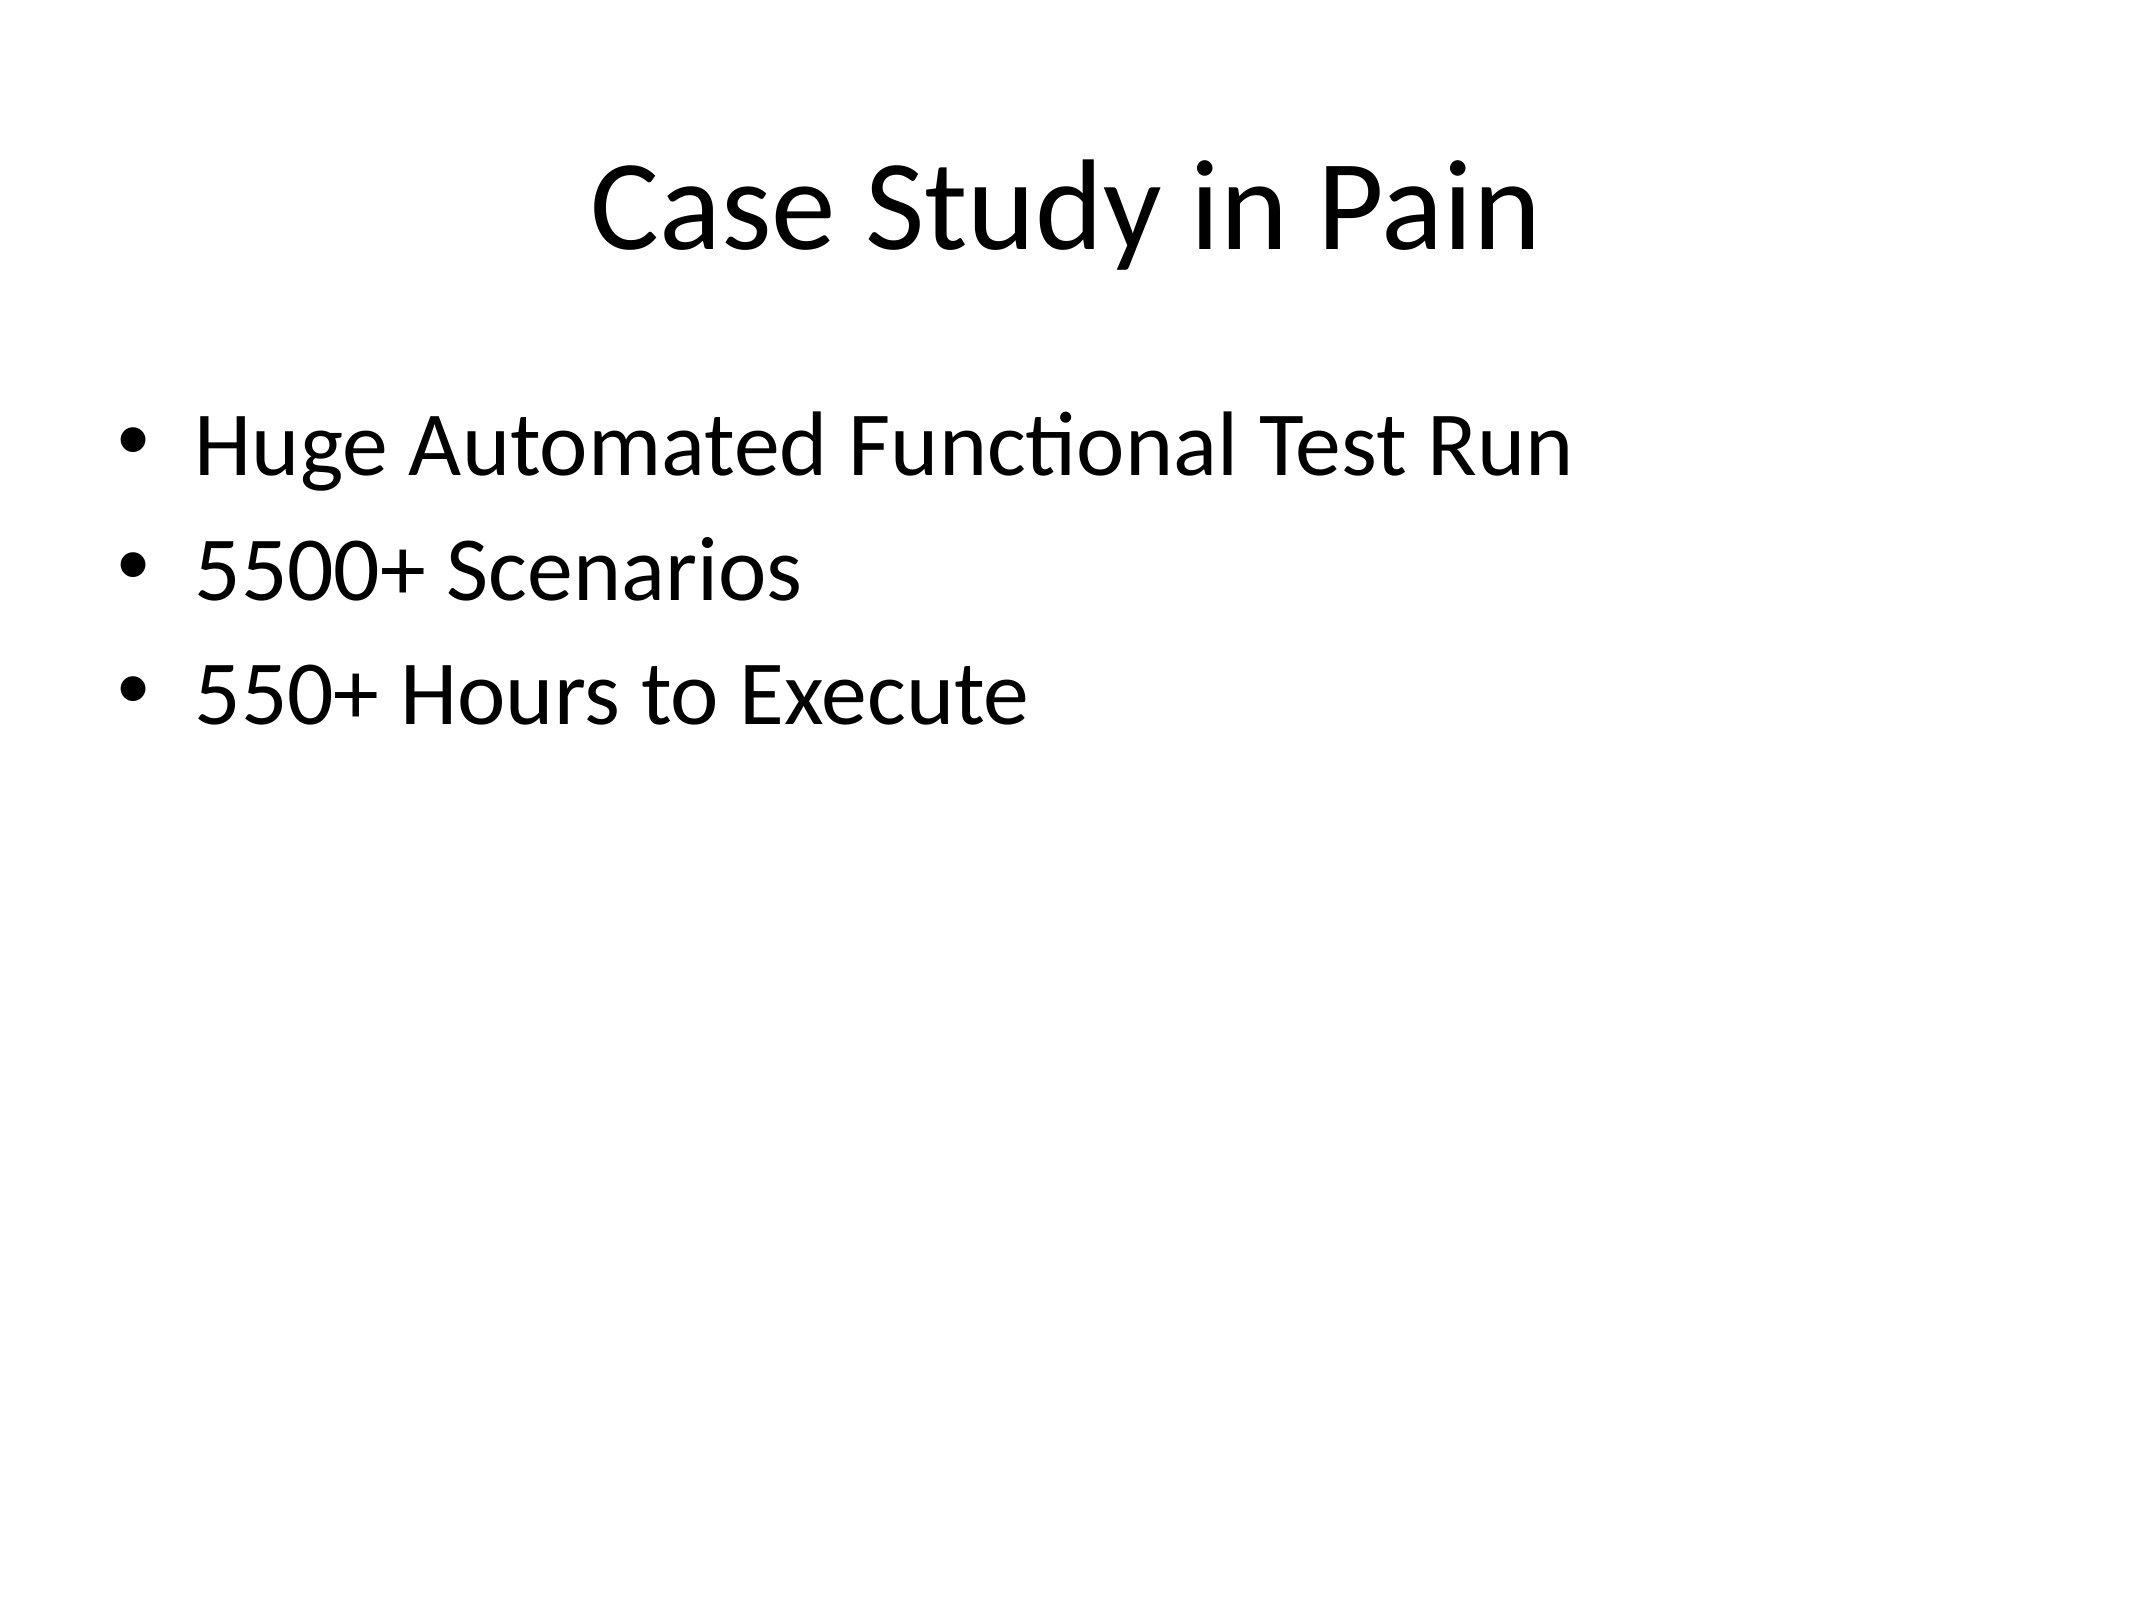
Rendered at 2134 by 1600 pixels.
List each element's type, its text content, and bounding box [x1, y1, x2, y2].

title Case Study in Pain [106, 20, 2028, 372]
list Huge Automated Functional Test Run 5500+ Scenarios 550+ Hours to Execute [106, 372, 2028, 1600]
